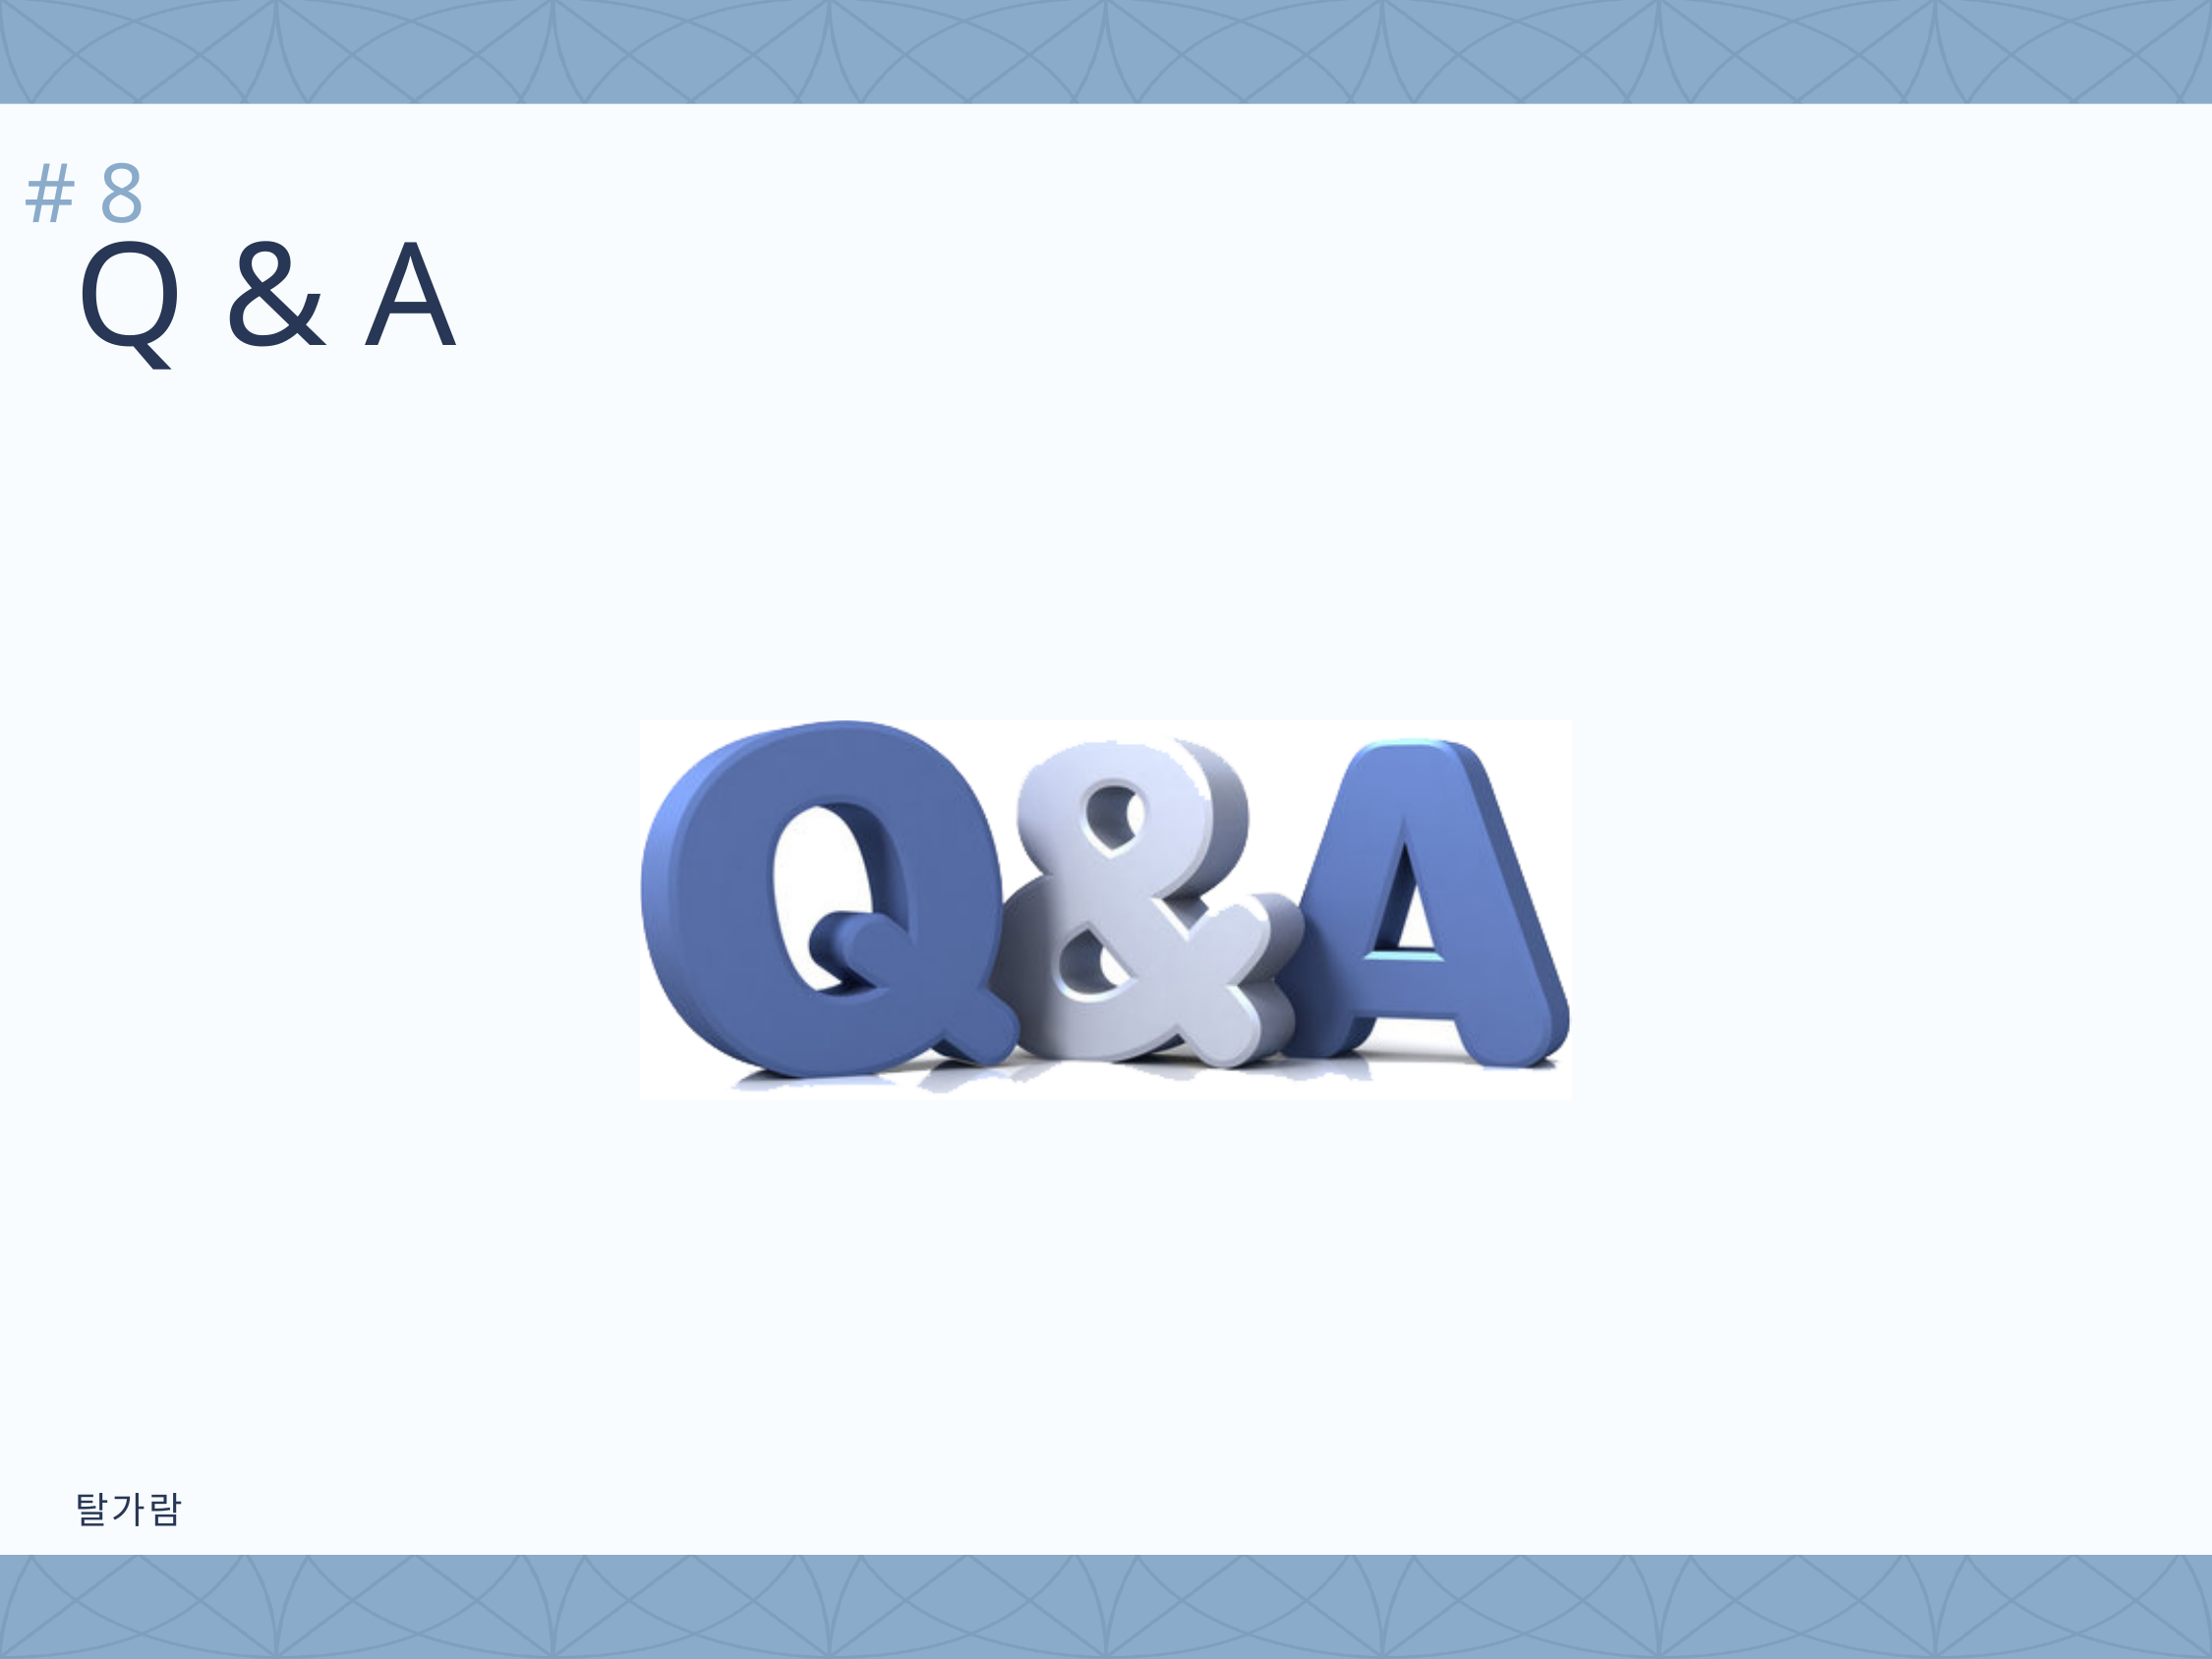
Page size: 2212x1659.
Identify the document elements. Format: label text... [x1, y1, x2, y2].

text_box [0, 0, 2212, 103]
text_box Q & A [73, 201, 1034, 375]
text_box # 8 [24, 160, 203, 240]
text_box [0, 1555, 2212, 1659]
text_box 탈가람 [75, 1484, 1131, 1531]
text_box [639, 720, 1573, 1100]
text_box [0, 103, 2212, 1555]
